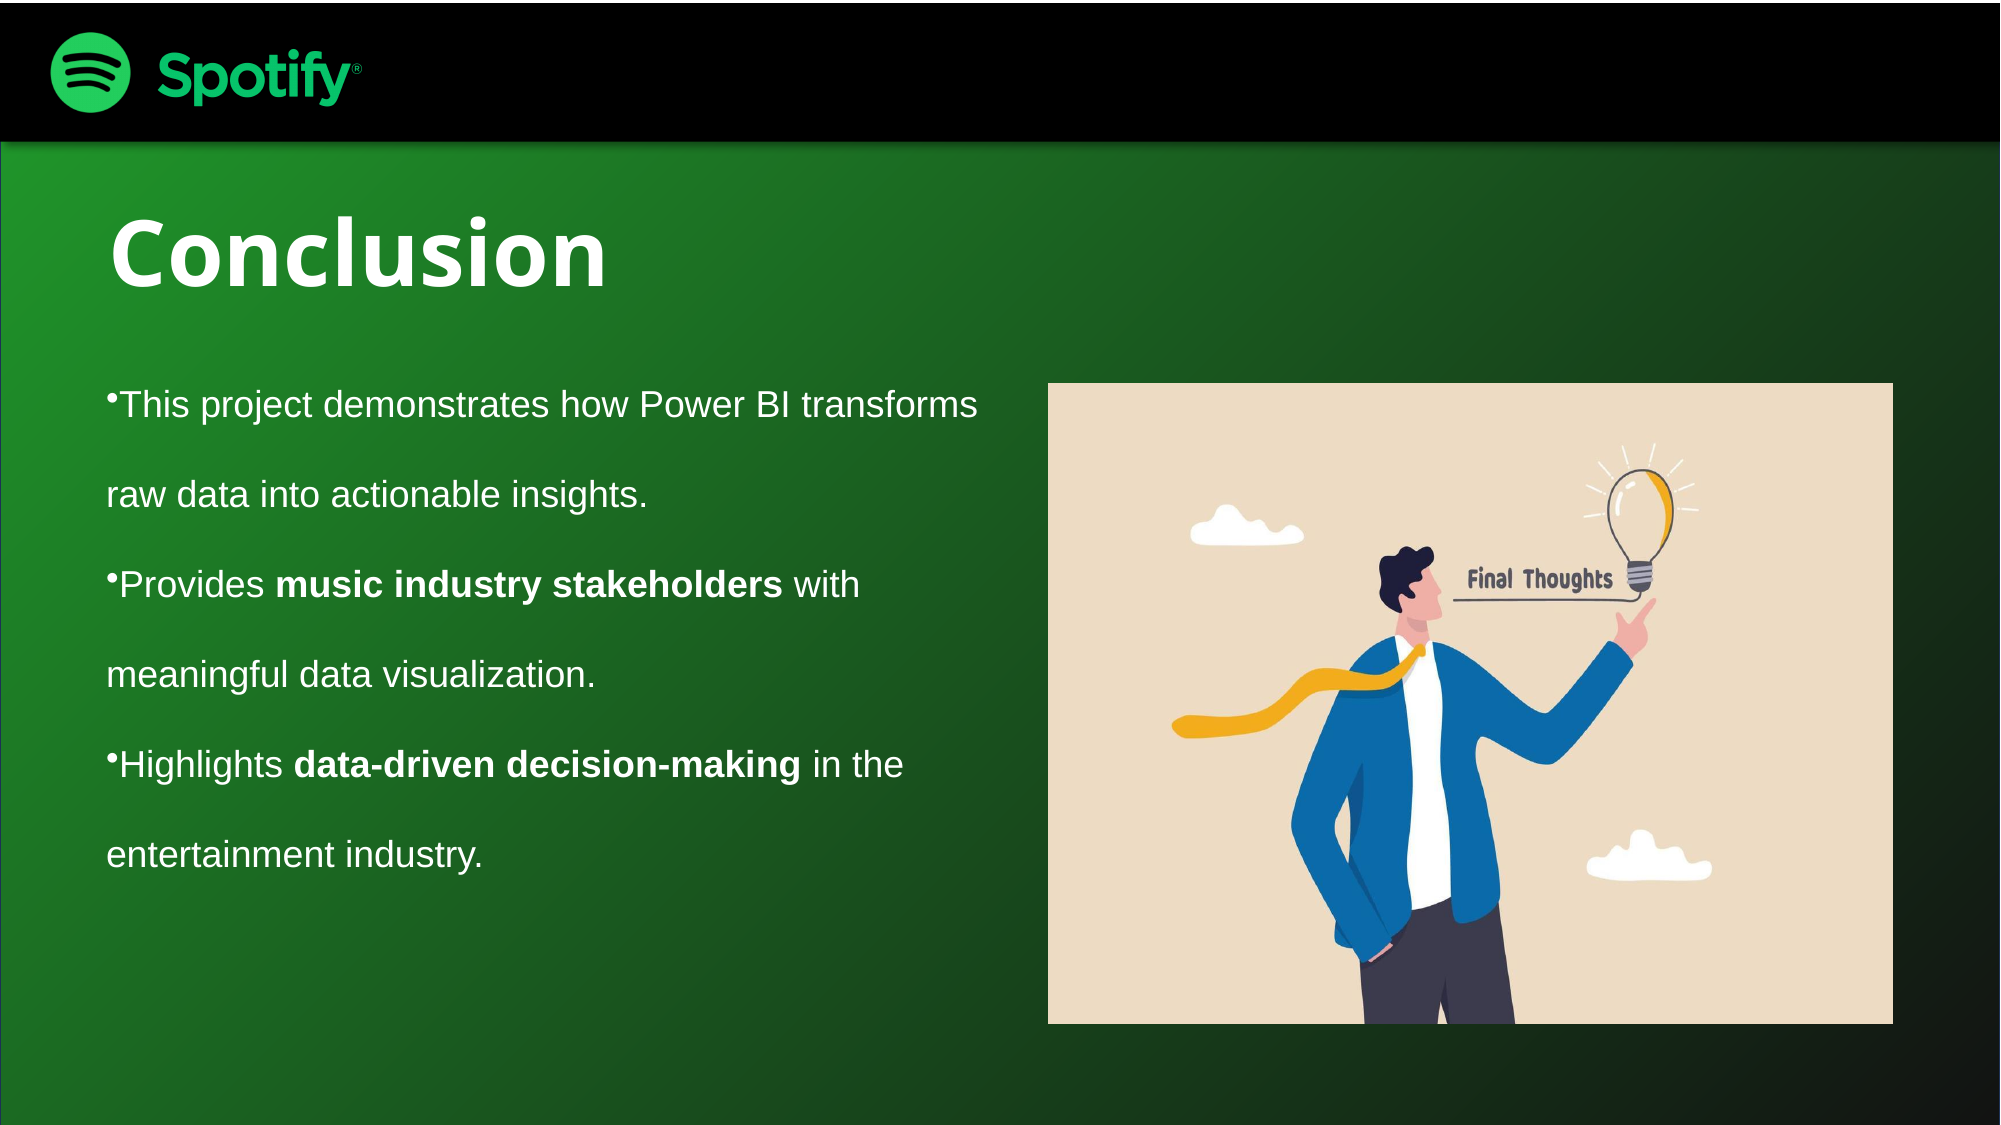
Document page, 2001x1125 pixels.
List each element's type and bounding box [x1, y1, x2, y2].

text_box [0, 2, 2000, 6]
text_box [0, 6, 2000, 1125]
picture [1048, 383, 1893, 1024]
